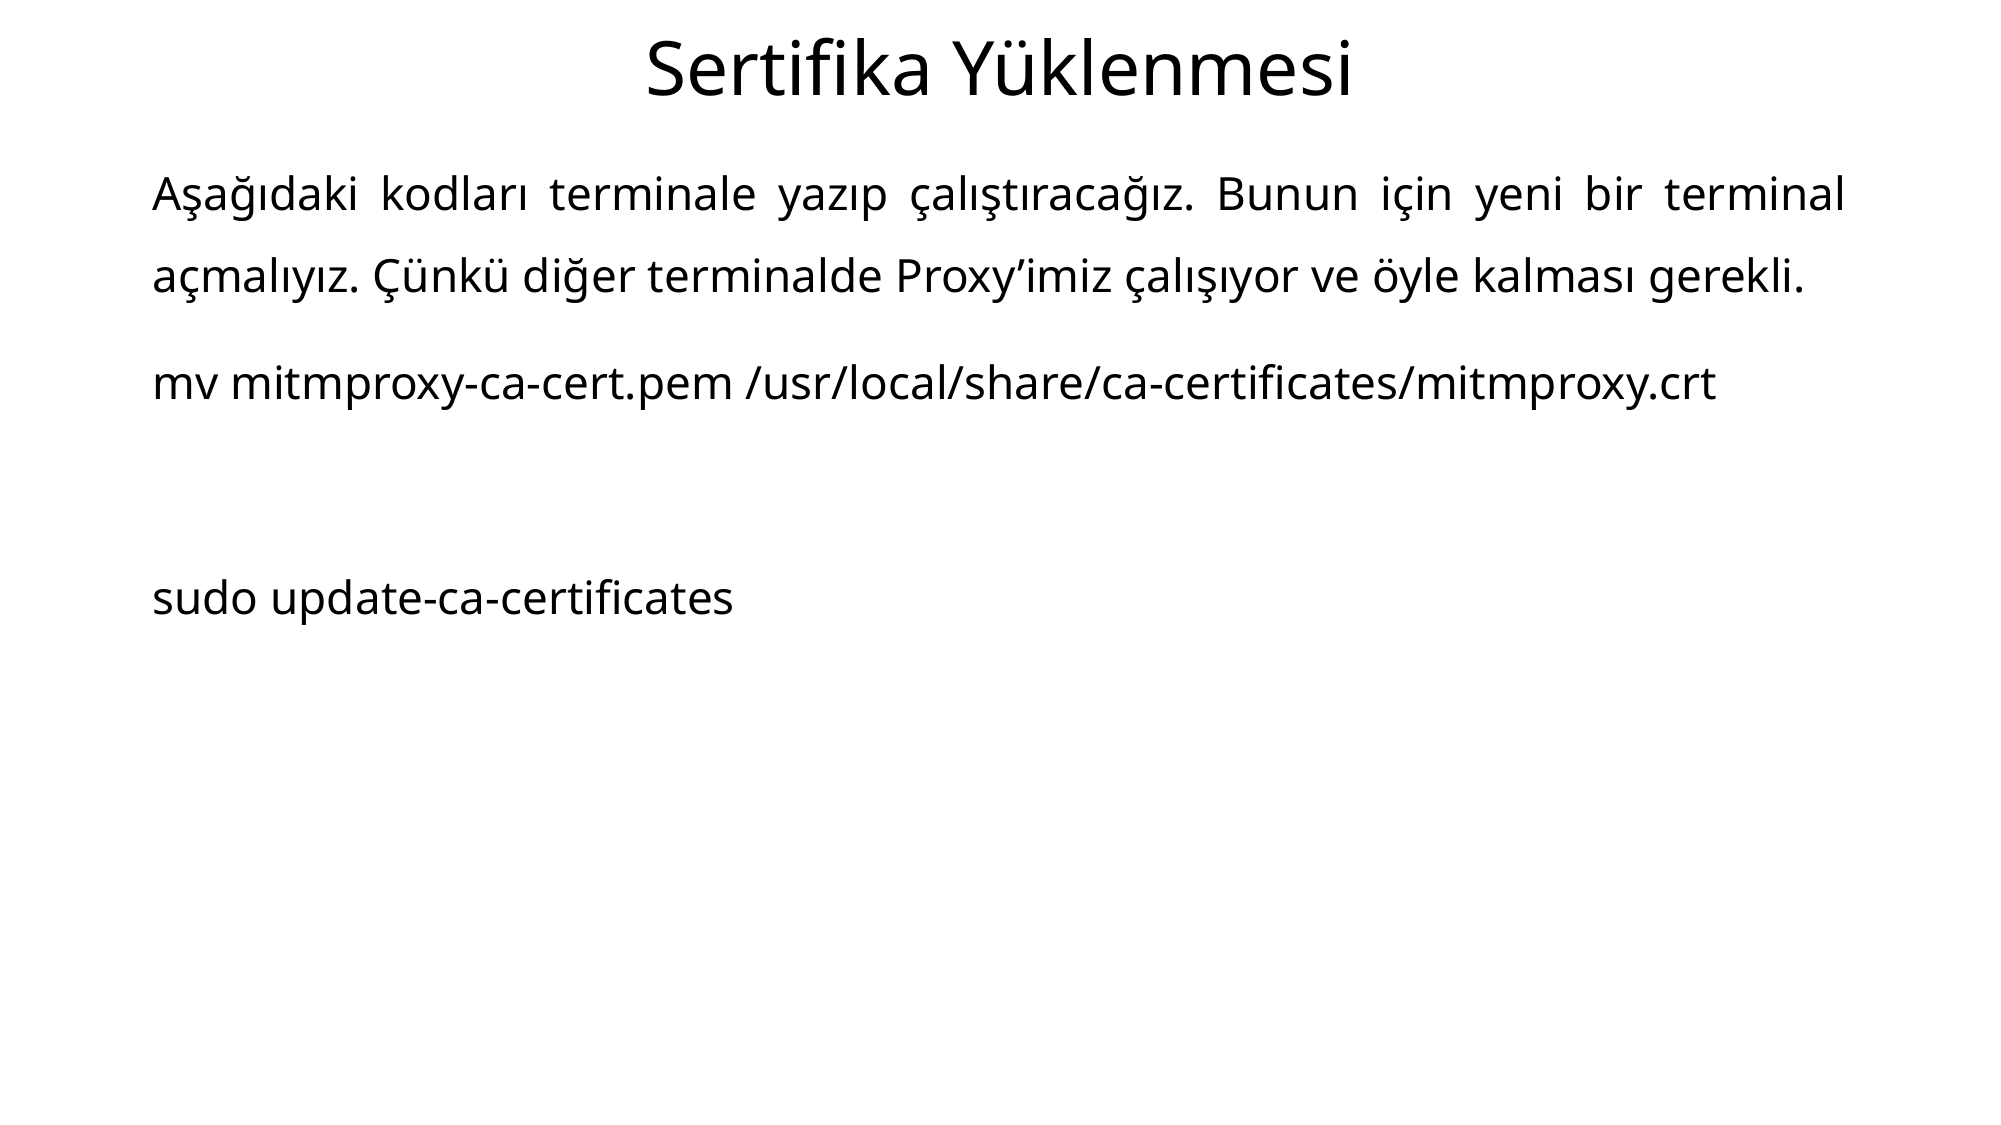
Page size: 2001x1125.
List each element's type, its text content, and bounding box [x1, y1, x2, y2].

list Aşağıdaki kodları terminale yazıp çalıştıracağız. Bunun için yeni bir terminal açmalıyız. Çünkü diğer terminalde Proxy’imiz çalışıyor ve öyle kalması gerekli. mv mitmproxy-ca-cert.pem /usr/local/share/ca-certificates/mitmproxy.crt sudo update-ca-certificates [137, 129, 1863, 1014]
title Sertifika Yüklenmesi [137, 18, 1863, 112]
